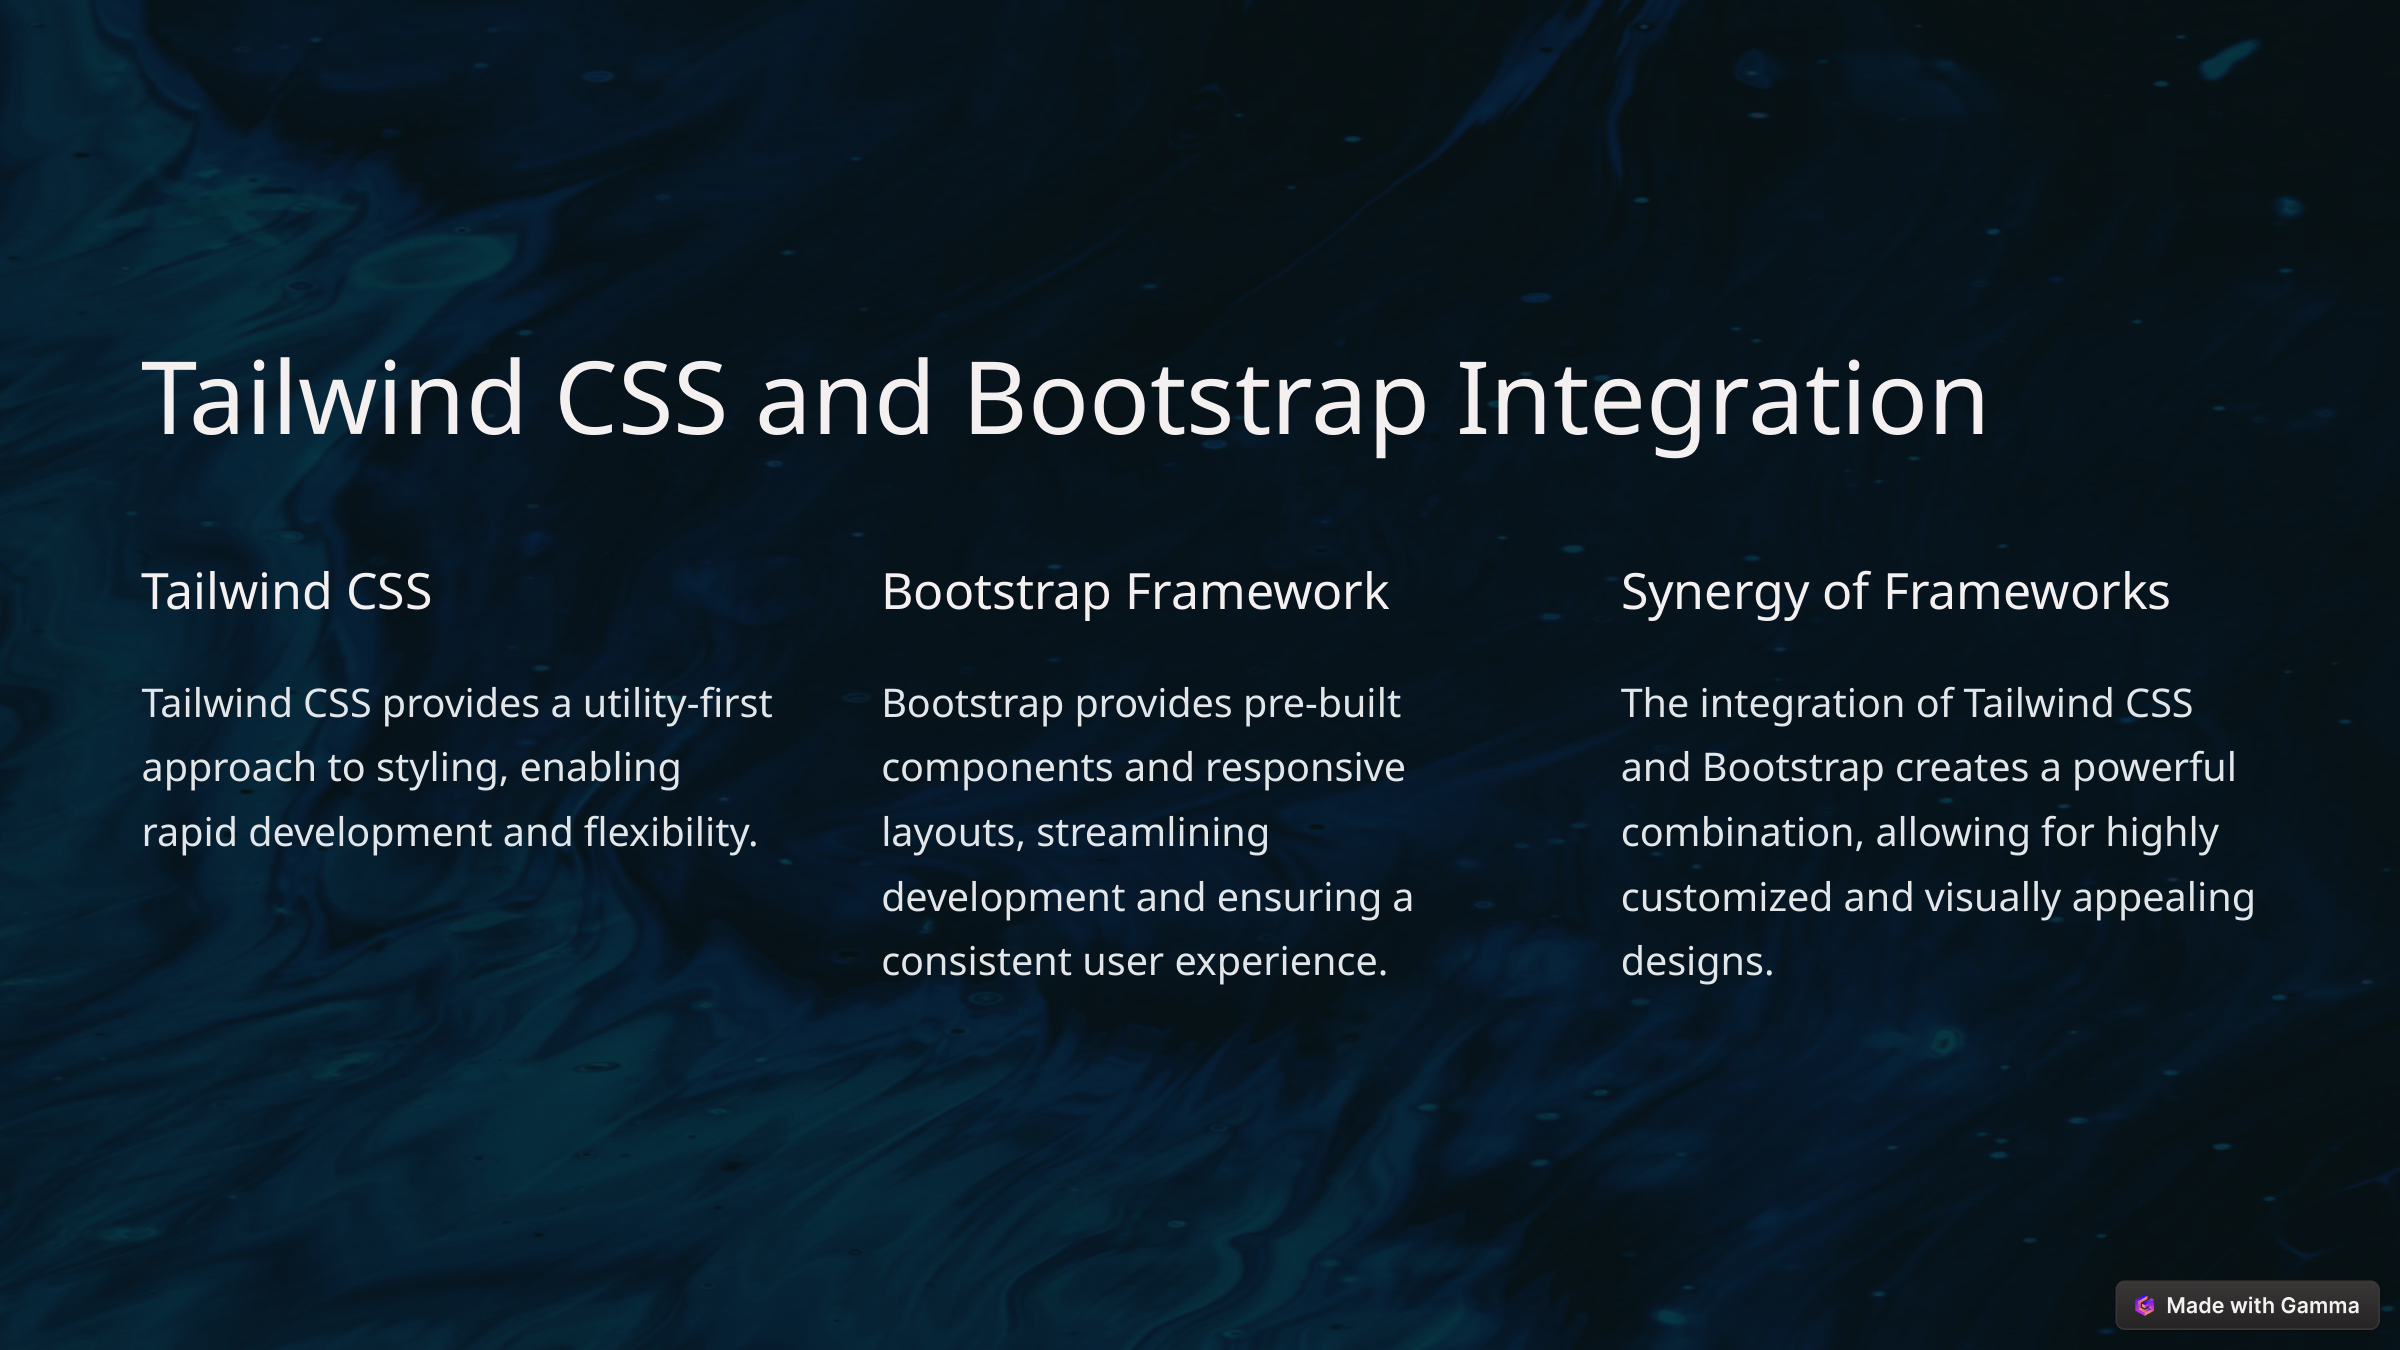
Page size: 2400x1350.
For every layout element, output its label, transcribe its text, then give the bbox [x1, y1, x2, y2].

text_box Synergy of Frameworks [1620, 556, 2128, 621]
text_box Tailwind CSS and Bootstrap Integration [141, 329, 1828, 456]
text_box The integration of Tailwind CSS and Bootstrap creates a powerful combination, allowing for highly customized and visually appealing designs. [1620, 660, 2261, 985]
picture [0, 0, 2400, 1350]
text_box Bootstrap provides pre-built components and responsive layouts, streamlining development and ensuring a consistent user experience. [881, 660, 1521, 985]
text_box Tailwind CSS provides a utility-first approach to styling, enabling rapid development and flexibility. [141, 660, 782, 855]
text_box Tailwind CSS [141, 556, 648, 621]
text_box Bootstrap Framework [881, 556, 1388, 621]
